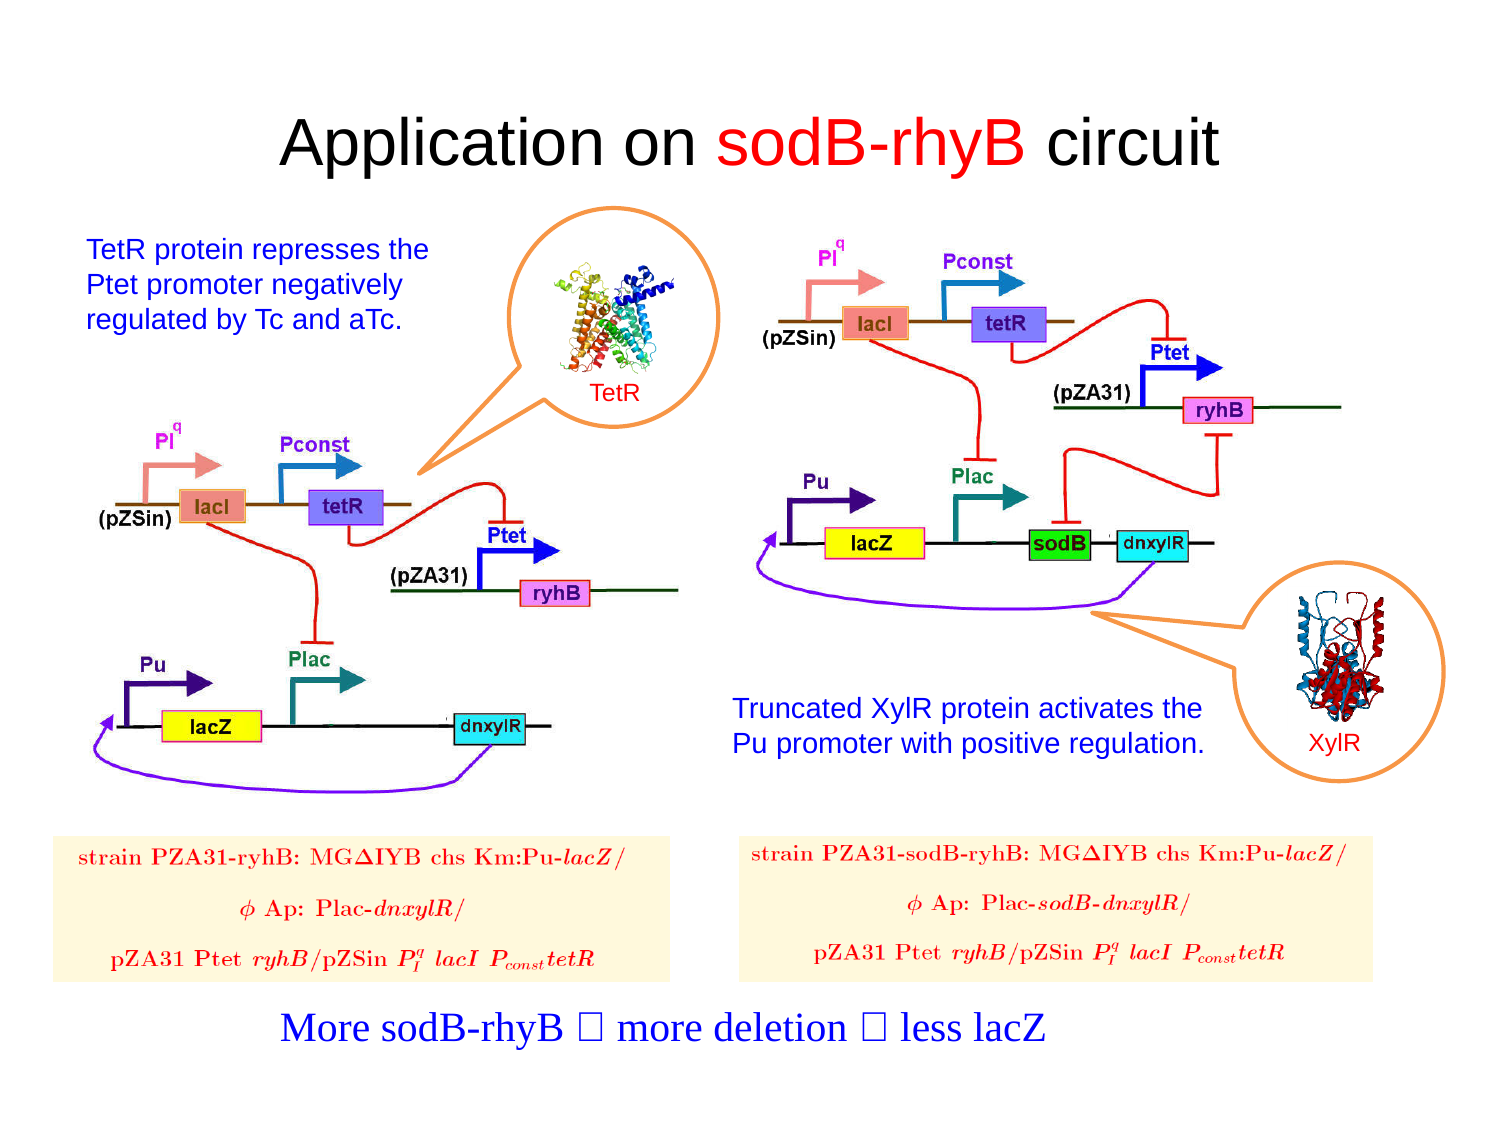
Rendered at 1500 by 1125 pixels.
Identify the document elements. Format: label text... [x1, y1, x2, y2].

picture [76, 406, 723, 814]
text_box Truncated XylR protein activates the Pu promoter with positive regulation. [726, 682, 1222, 768]
text_box XylR [1293, 738, 1377, 764]
picture [535, 258, 693, 377]
text_box TetR [574, 385, 656, 404]
picture [52, 836, 670, 982]
text_box TetR protein represses the Ptet promoter negatively regulated by Tc and aTc. [71, 223, 491, 343]
picture [739, 836, 1374, 982]
title Application on sodB-rhyB circuit [75, 45, 1425, 233]
picture [739, 223, 1400, 730]
text_box More sodB-rhyB  more deletion  less lacZ [265, 999, 1352, 1058]
text_box [1153, 574, 1446, 784]
text_box [481, 205, 721, 404]
